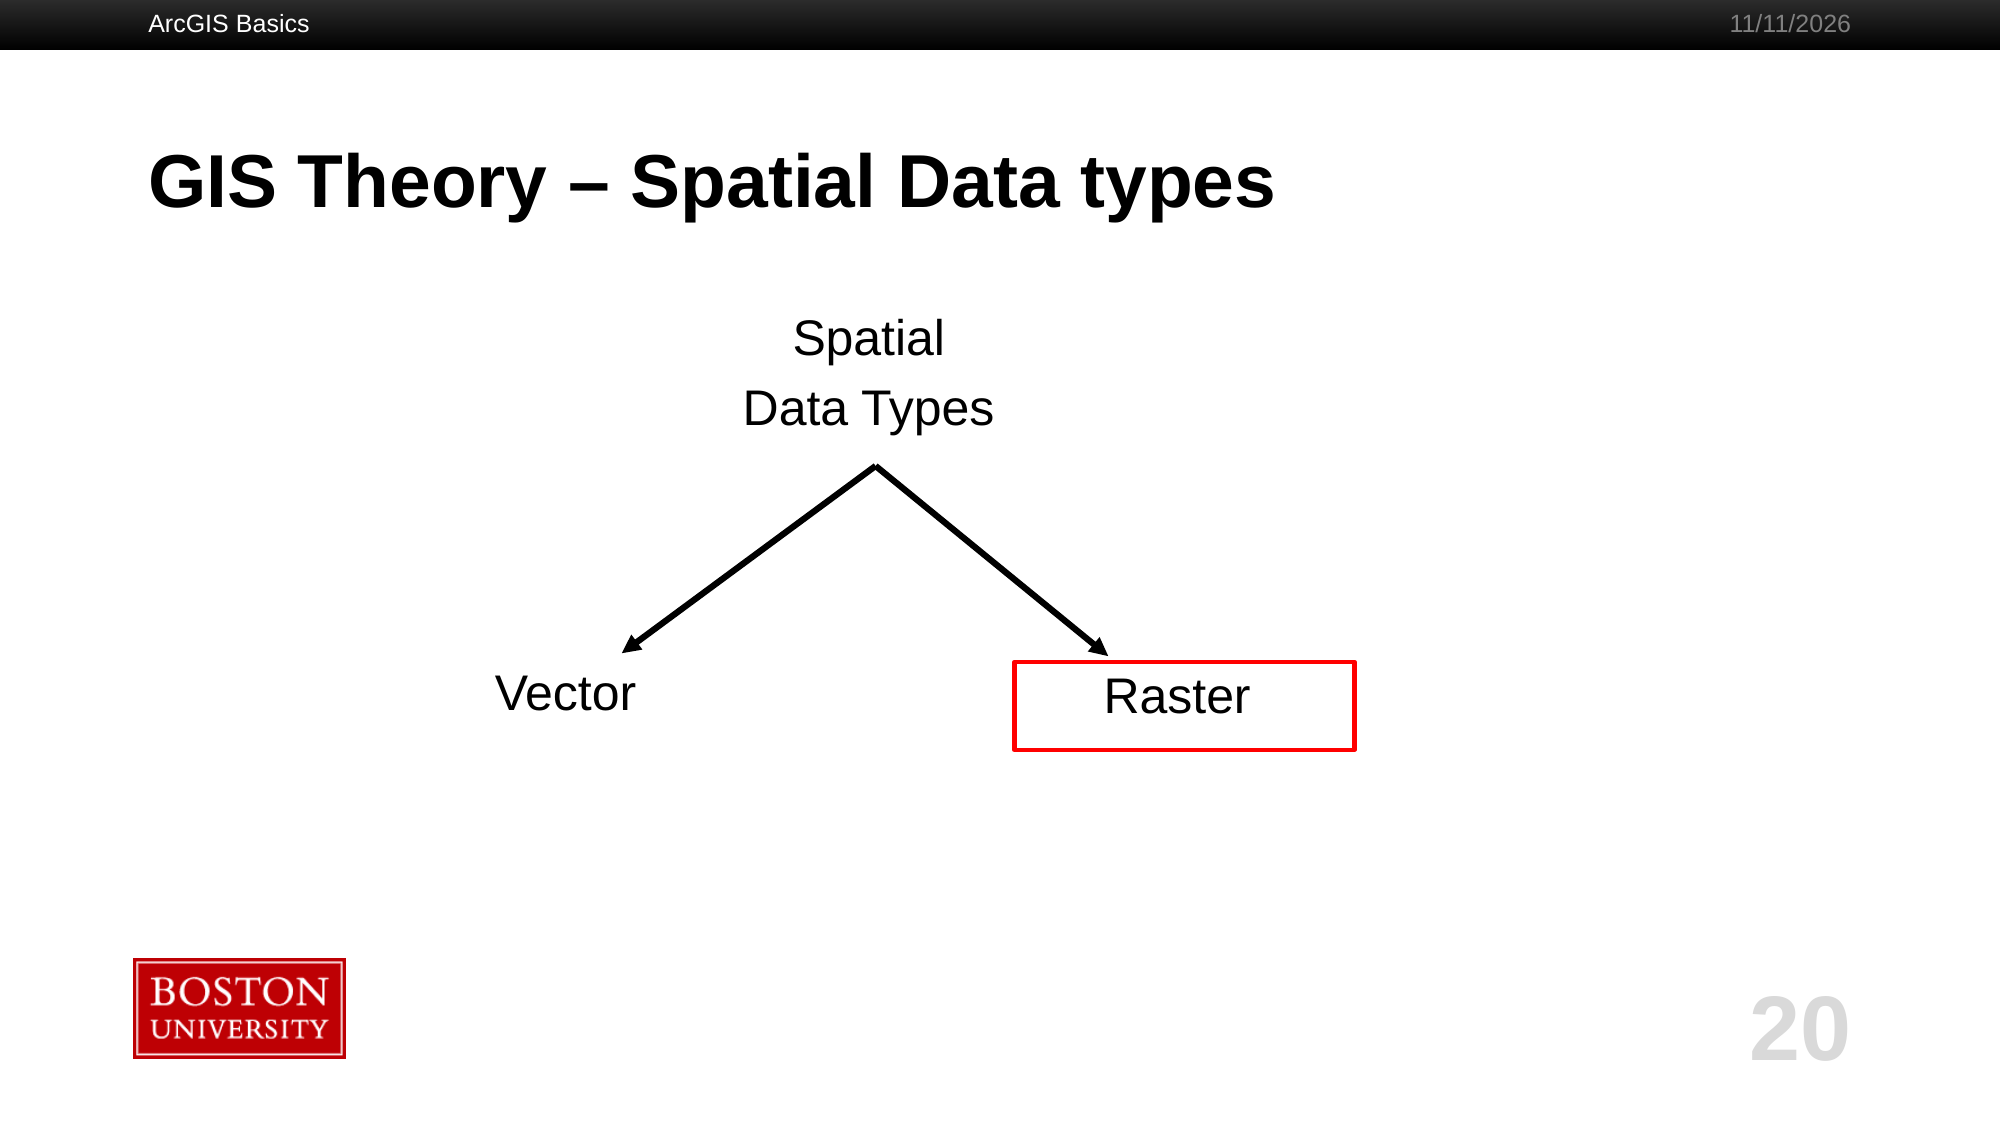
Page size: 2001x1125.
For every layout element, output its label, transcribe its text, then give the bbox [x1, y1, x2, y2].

text_box Vector [402, 653, 729, 759]
text_box [1014, 661, 1355, 750]
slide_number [1449, 0, 1867, 51]
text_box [875, 465, 1109, 657]
text_box Raster [1014, 750, 1340, 762]
text_box Raster [1112, 656, 1340, 661]
title GIS Theory – Spatial Data types [133, 125, 1867, 238]
picture [133, 958, 346, 1059]
slide_number 20 [1549, 968, 1867, 1082]
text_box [621, 465, 874, 654]
list Spatial Data Types [712, 297, 1039, 464]
footer ArcGIS Basics [133, 0, 1251, 51]
